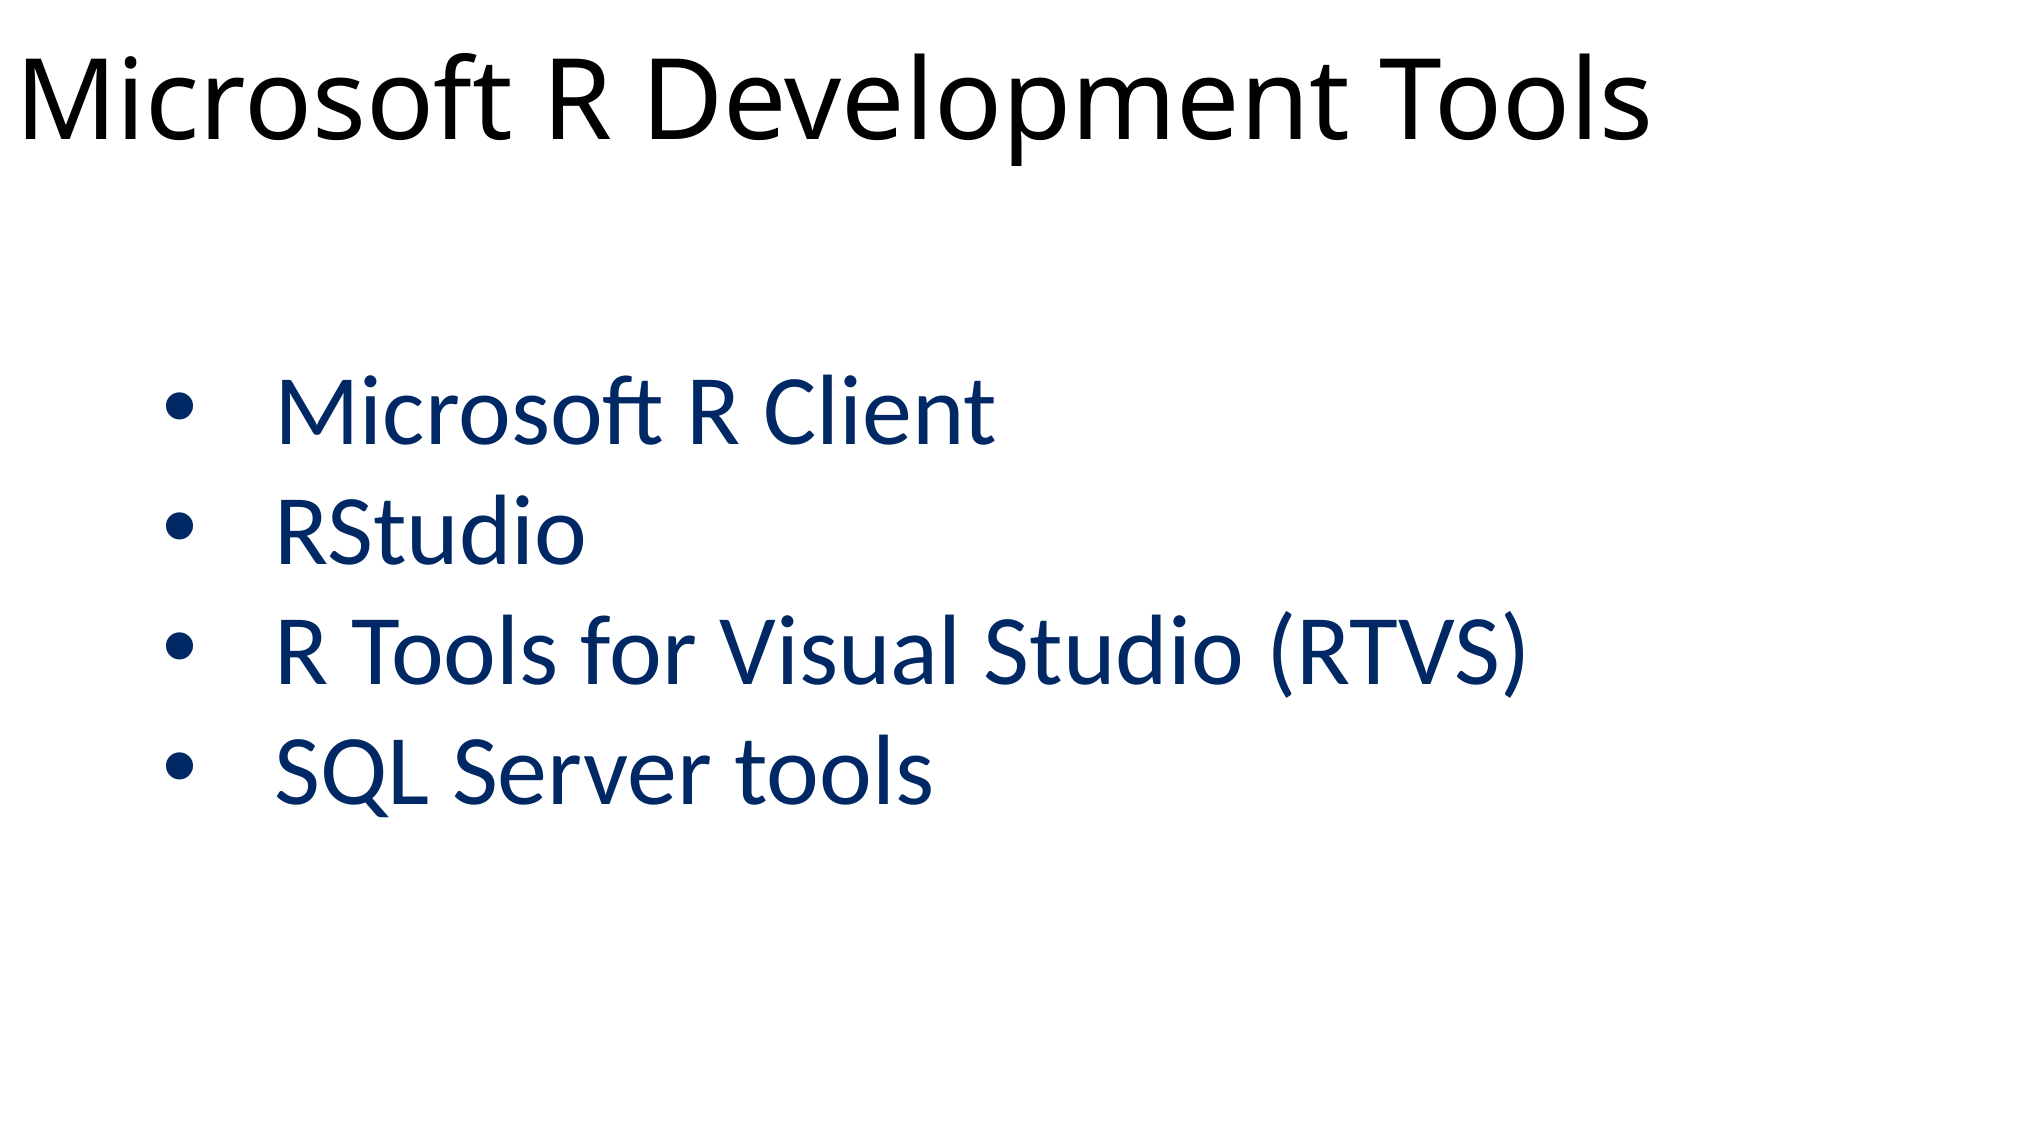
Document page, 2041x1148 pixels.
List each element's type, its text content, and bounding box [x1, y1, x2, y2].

text_box Microsoft R Client RStudio R Tools for Visual Studio (RTVS) SQL Server tools [147, 337, 1775, 833]
title Microsoft R Development Tools [0, 28, 1951, 179]
